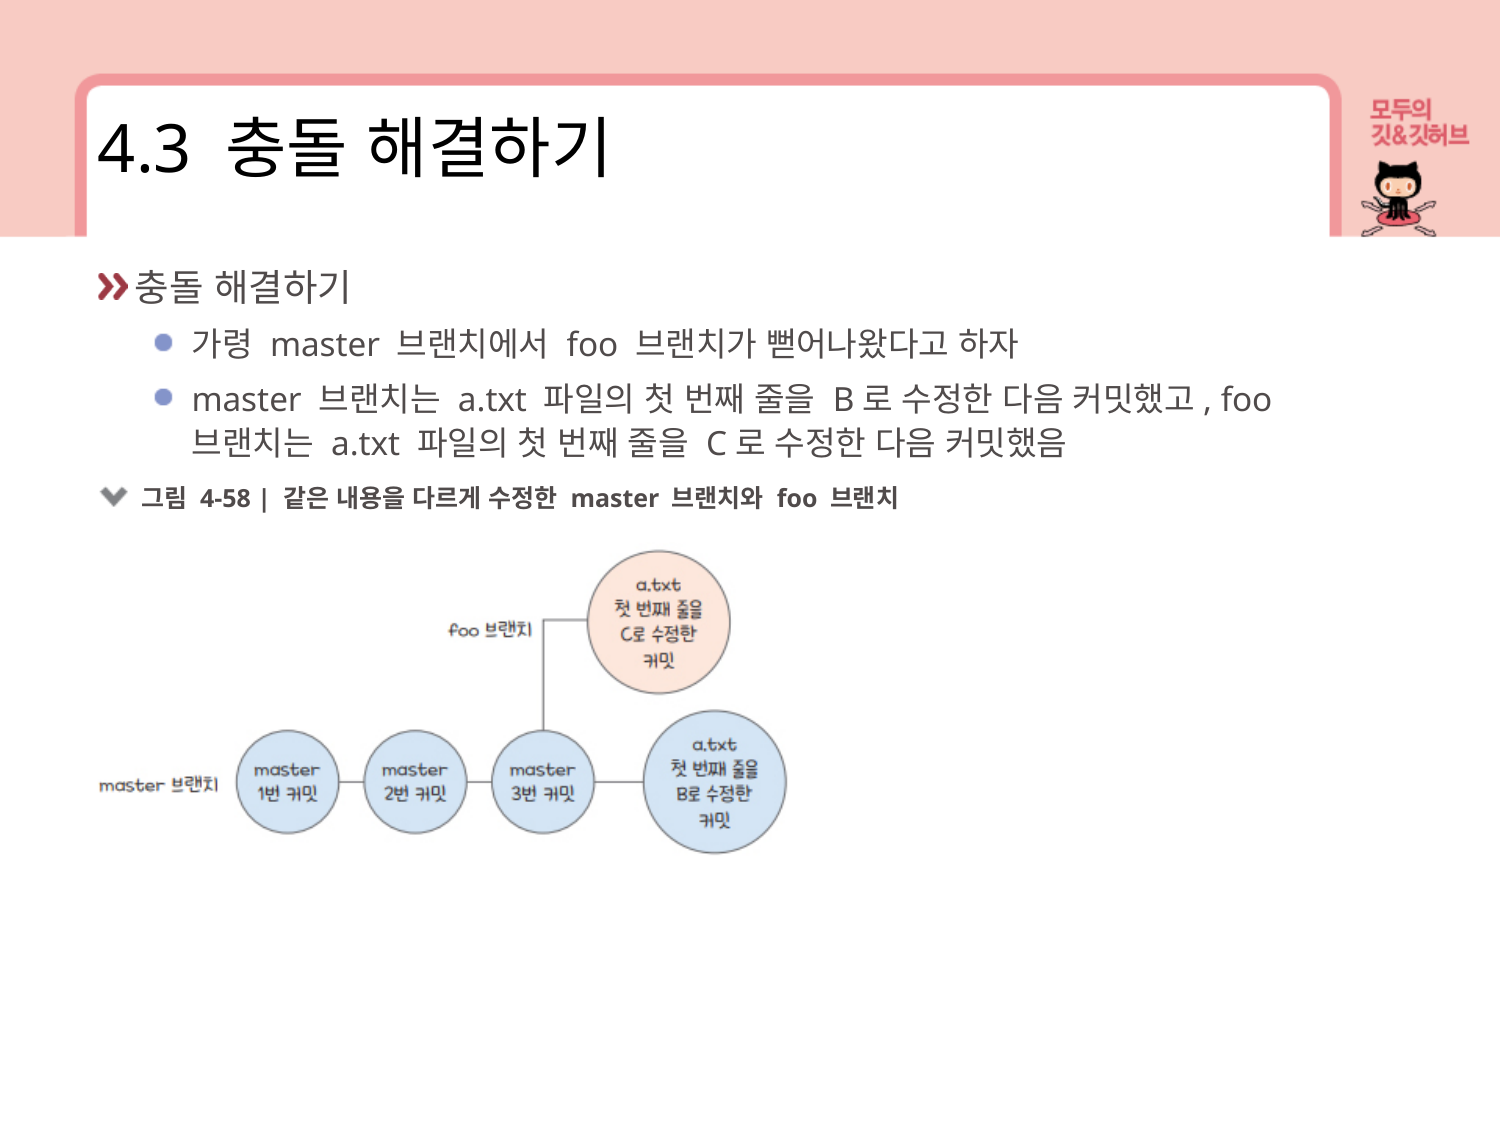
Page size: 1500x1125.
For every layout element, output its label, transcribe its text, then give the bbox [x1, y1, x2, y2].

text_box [97, 472, 1374, 519]
picture [0, 0, 1500, 1125]
text_box 충돌 해결하기 가령 master 브랜치에서 foo 브랜치가 뻗어나왔다고 하자 master 브랜치는 a.txt 파일의 첫 번째 줄을 B로 수정한 다음 커밋했고, foo 브랜치는 a.txt 파일의 첫 번째 줄을 C로 수정한 다음 커밋했음 [82, 252, 1413, 1067]
text_box 4.3 충돌 해결하기 [82, 61, 1413, 193]
